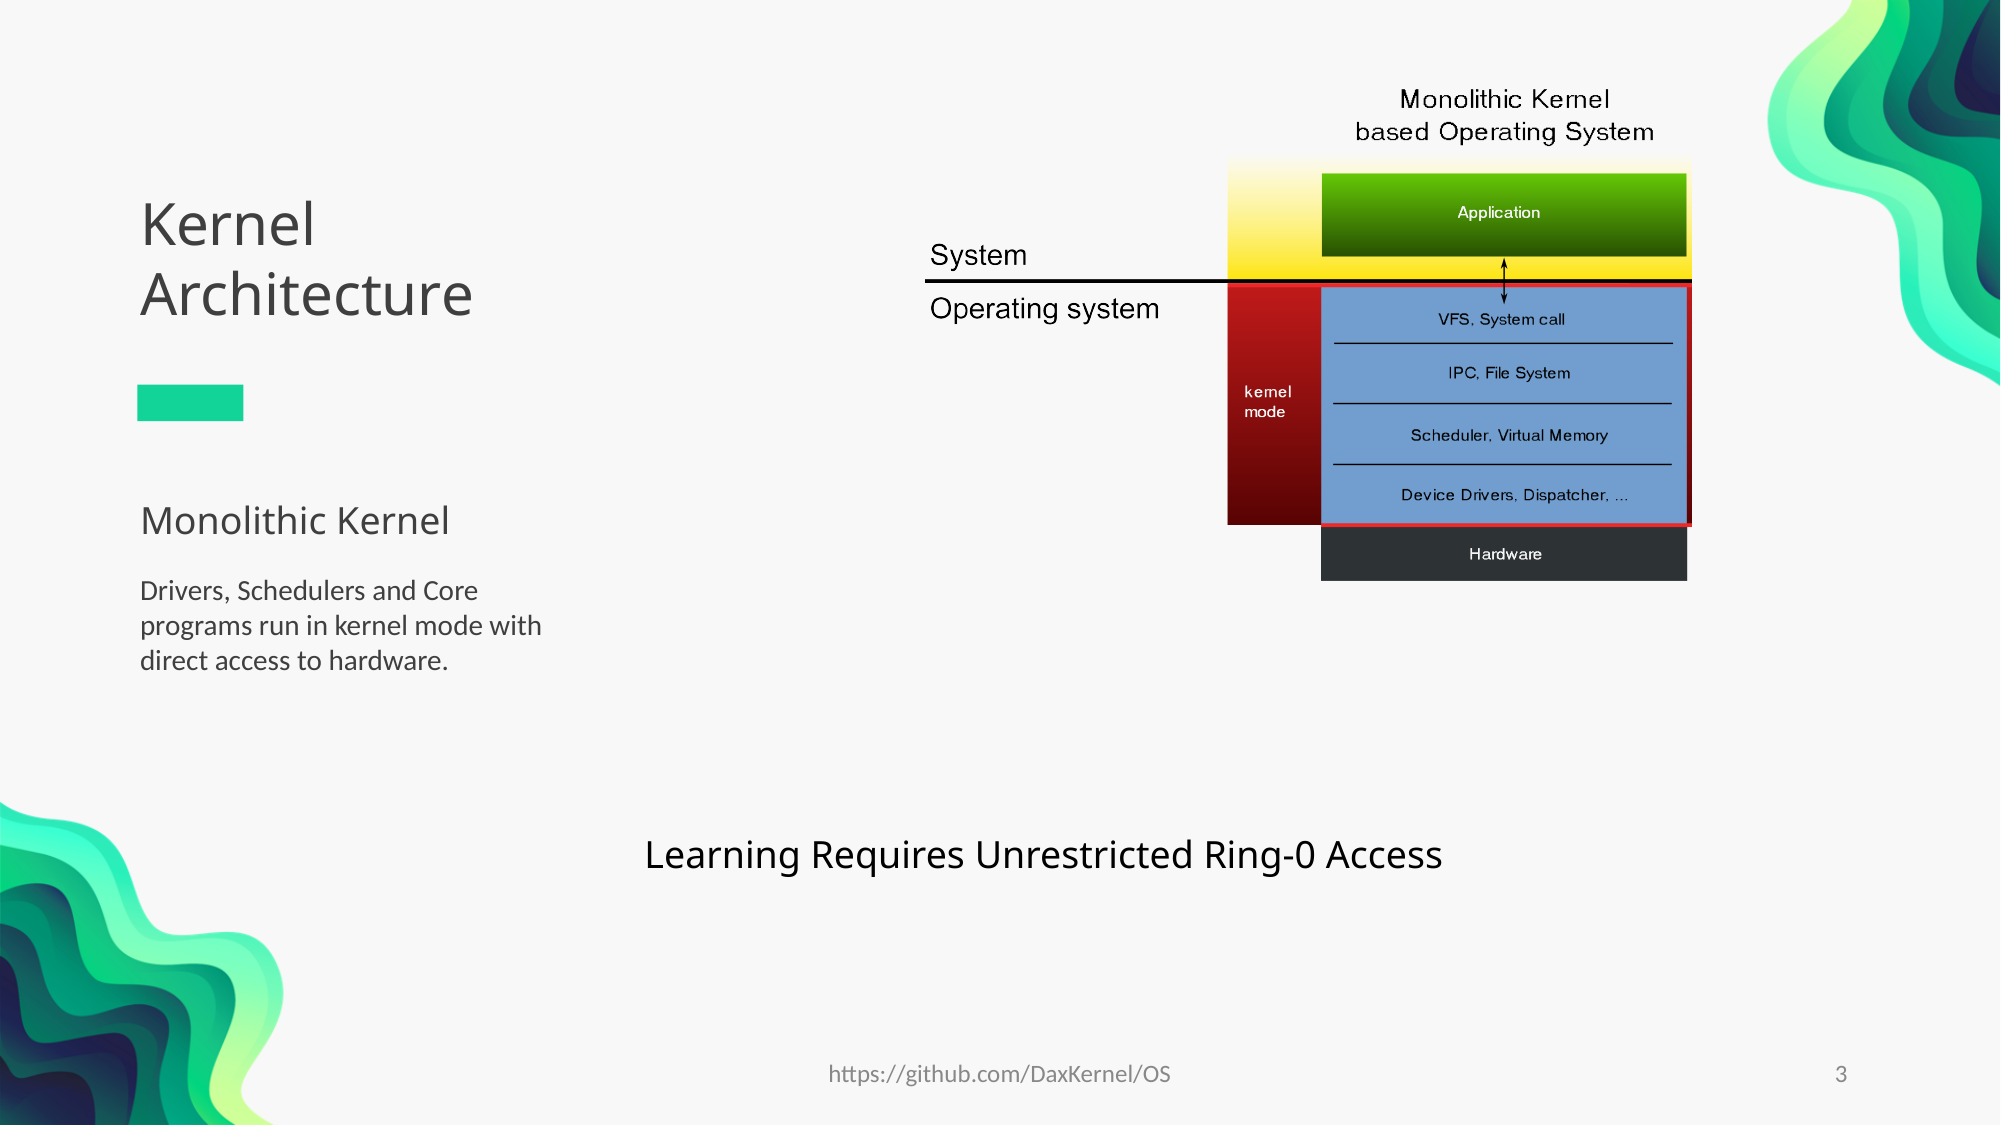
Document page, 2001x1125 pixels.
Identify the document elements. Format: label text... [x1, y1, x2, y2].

text_box Drivers, Schedulers and Core programs run in kernel mode with direct access to hardware. [124, 564, 576, 686]
picture [0, 0, 2001, 1125]
slide_number ‹#› [1412, 1042, 1863, 1103]
text_box [137, 384, 244, 422]
footer https://github.com/DaxKernel/OS [662, 1042, 1338, 1103]
text_box Kernel Architecture [124, 179, 576, 336]
text_box Learning Requires Unrestricted Ring-0 Access [629, 823, 1560, 884]
text_box Monolithic Kernel [124, 489, 576, 550]
